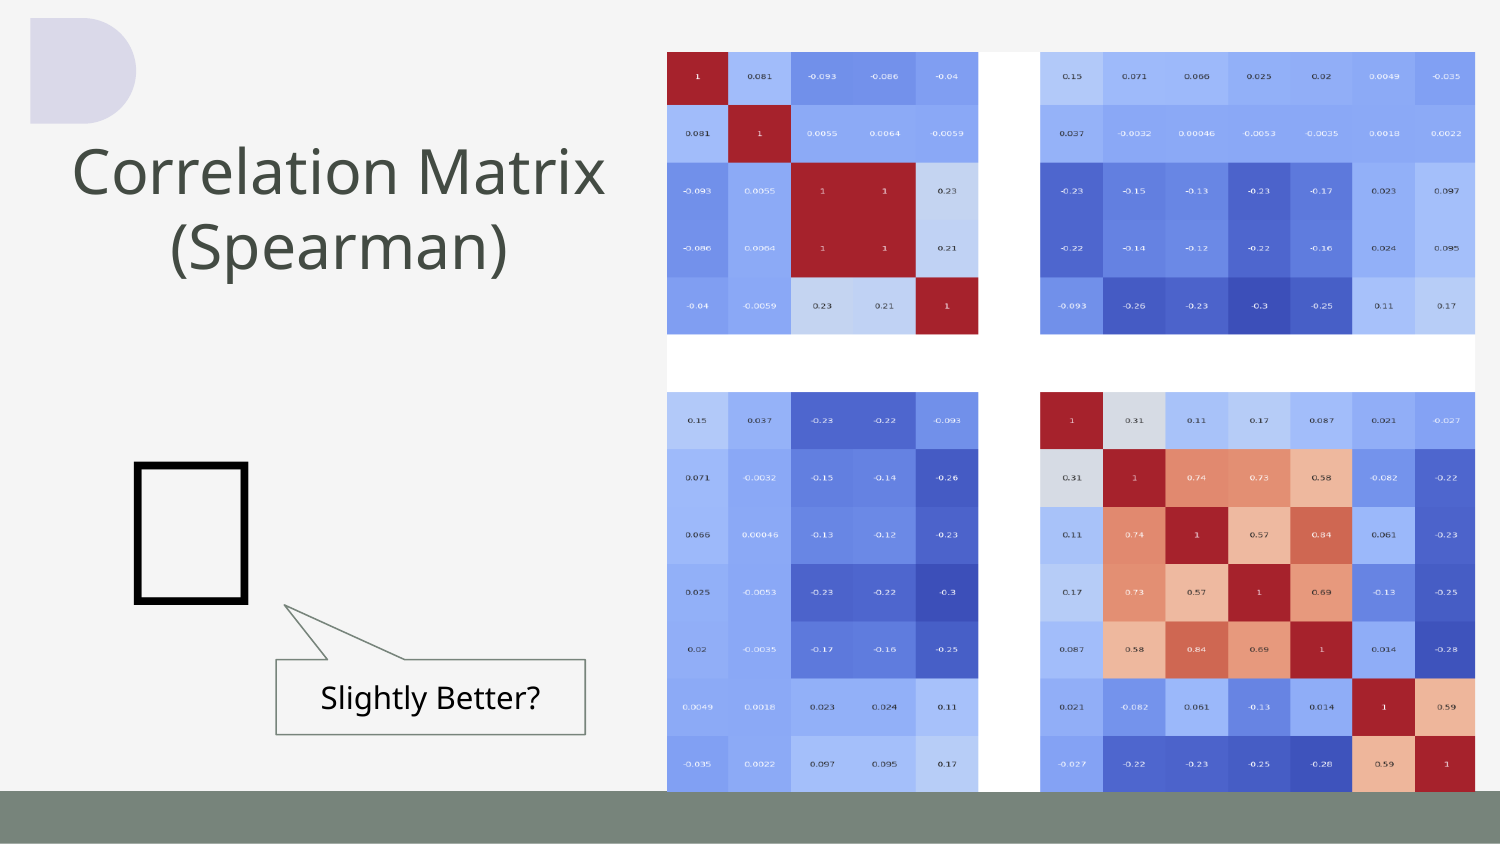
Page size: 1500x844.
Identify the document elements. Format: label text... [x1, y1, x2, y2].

text_box Slightly Better? [276, 604, 586, 735]
title Correlation Matrix (Spearman) [35, 116, 643, 312]
text_box 🤨 [98, 382, 342, 663]
picture [666, 51, 1476, 792]
